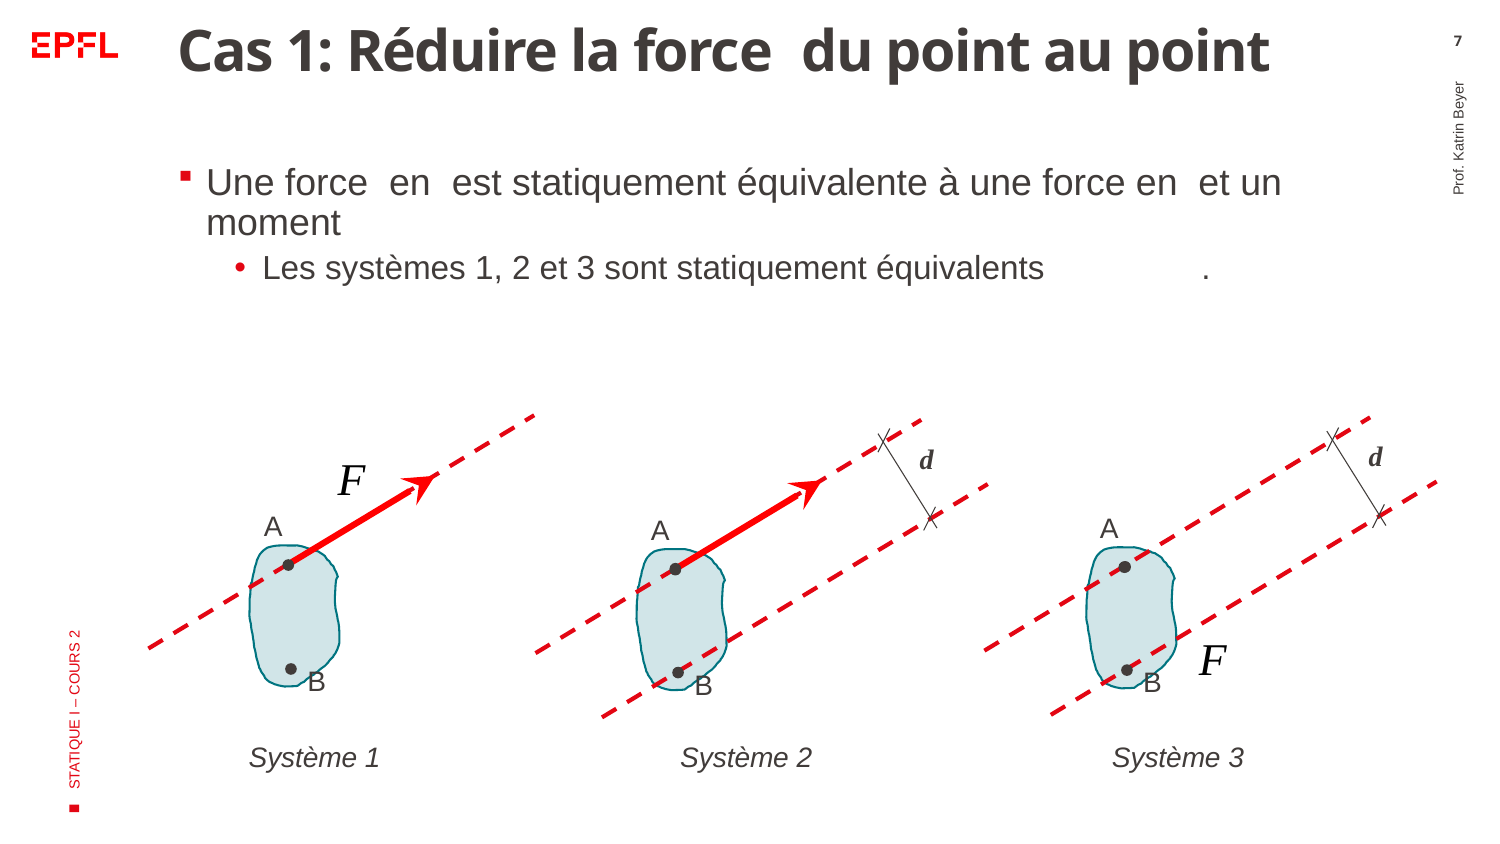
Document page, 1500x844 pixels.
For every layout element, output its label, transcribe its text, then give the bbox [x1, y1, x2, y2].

text_box Système 1 [227, 732, 402, 781]
slide_number 7 [1415, 32, 1500, 59]
text_box Système 3 [1091, 732, 1265, 781]
slide_number STATIQUE I – COURS 2 [0, 256, 149, 805]
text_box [984, 417, 1437, 718]
text_box Système 2 [659, 732, 833, 781]
picture [21, 21, 129, 69]
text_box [148, 415, 535, 717]
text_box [535, 419, 988, 721]
footer Prof. Katrin Beyer [1415, 59, 1500, 641]
